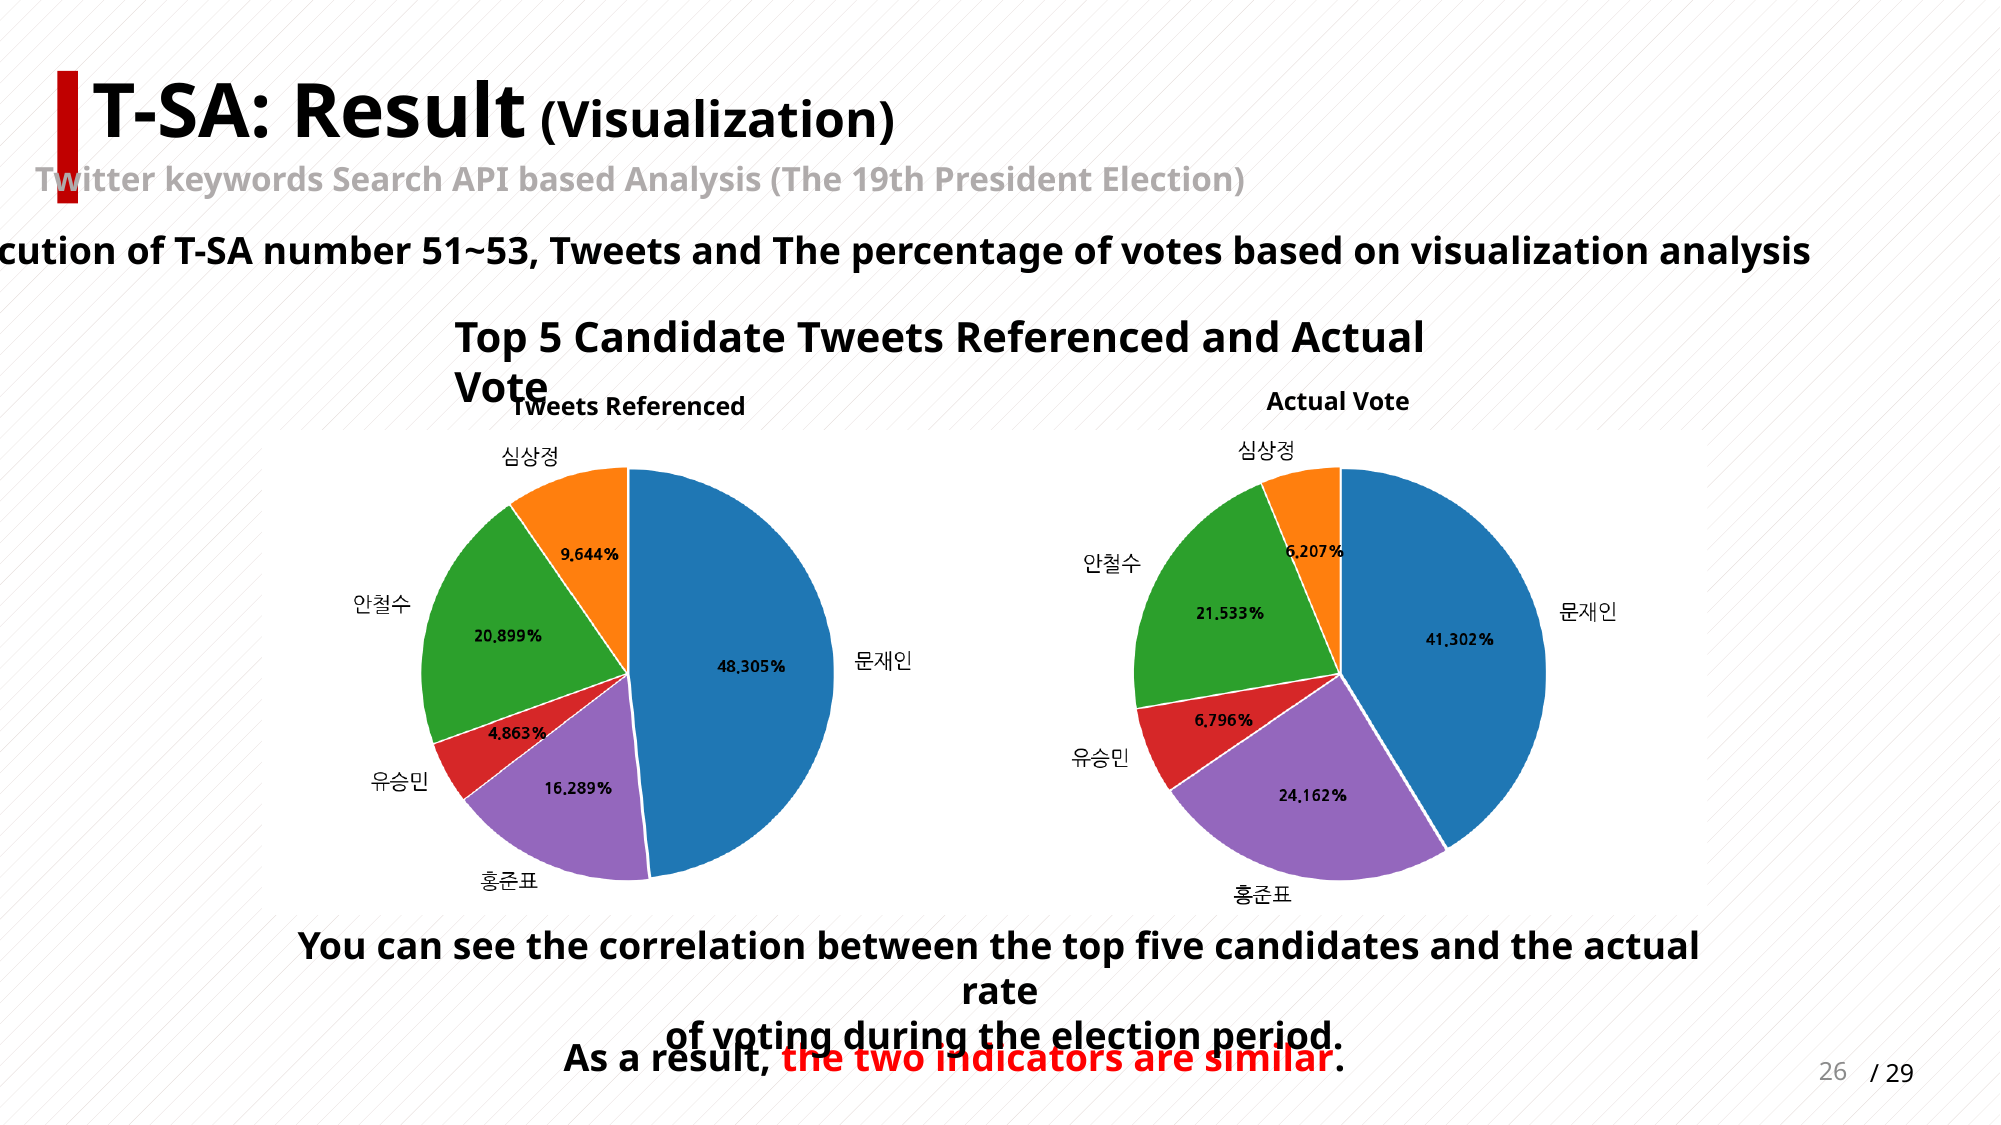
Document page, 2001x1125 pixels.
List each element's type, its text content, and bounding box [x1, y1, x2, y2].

slide_number 26 [1412, 1042, 1863, 1103]
picture [261, 430, 1708, 915]
text_box Twitter keywords Search API based Analysis (The 19th President Election) [19, 150, 1262, 205]
text_box Tweets Referenced [496, 383, 762, 428]
text_box As a result, the two indicators are similar. [550, 1064, 1359, 1086]
text_box Actual Vote [1251, 377, 1425, 423]
text_box T-SA: Result (Visualization) [77, 54, 1231, 160]
text_box [56, 70, 77, 150]
text_box You can see the correlation between the top five candidates and the actual rate of voting during the election period. [244, 914, 1755, 1064]
text_box / 29 [1855, 1049, 1936, 1095]
text_box Execution of T-SA number 51~53, Tweets and The percentage of votes based on visualization analysis [0, 219, 1829, 280]
text_box Top 5 Candidate Tweets Referenced and Actual Vote [439, 303, 1530, 419]
